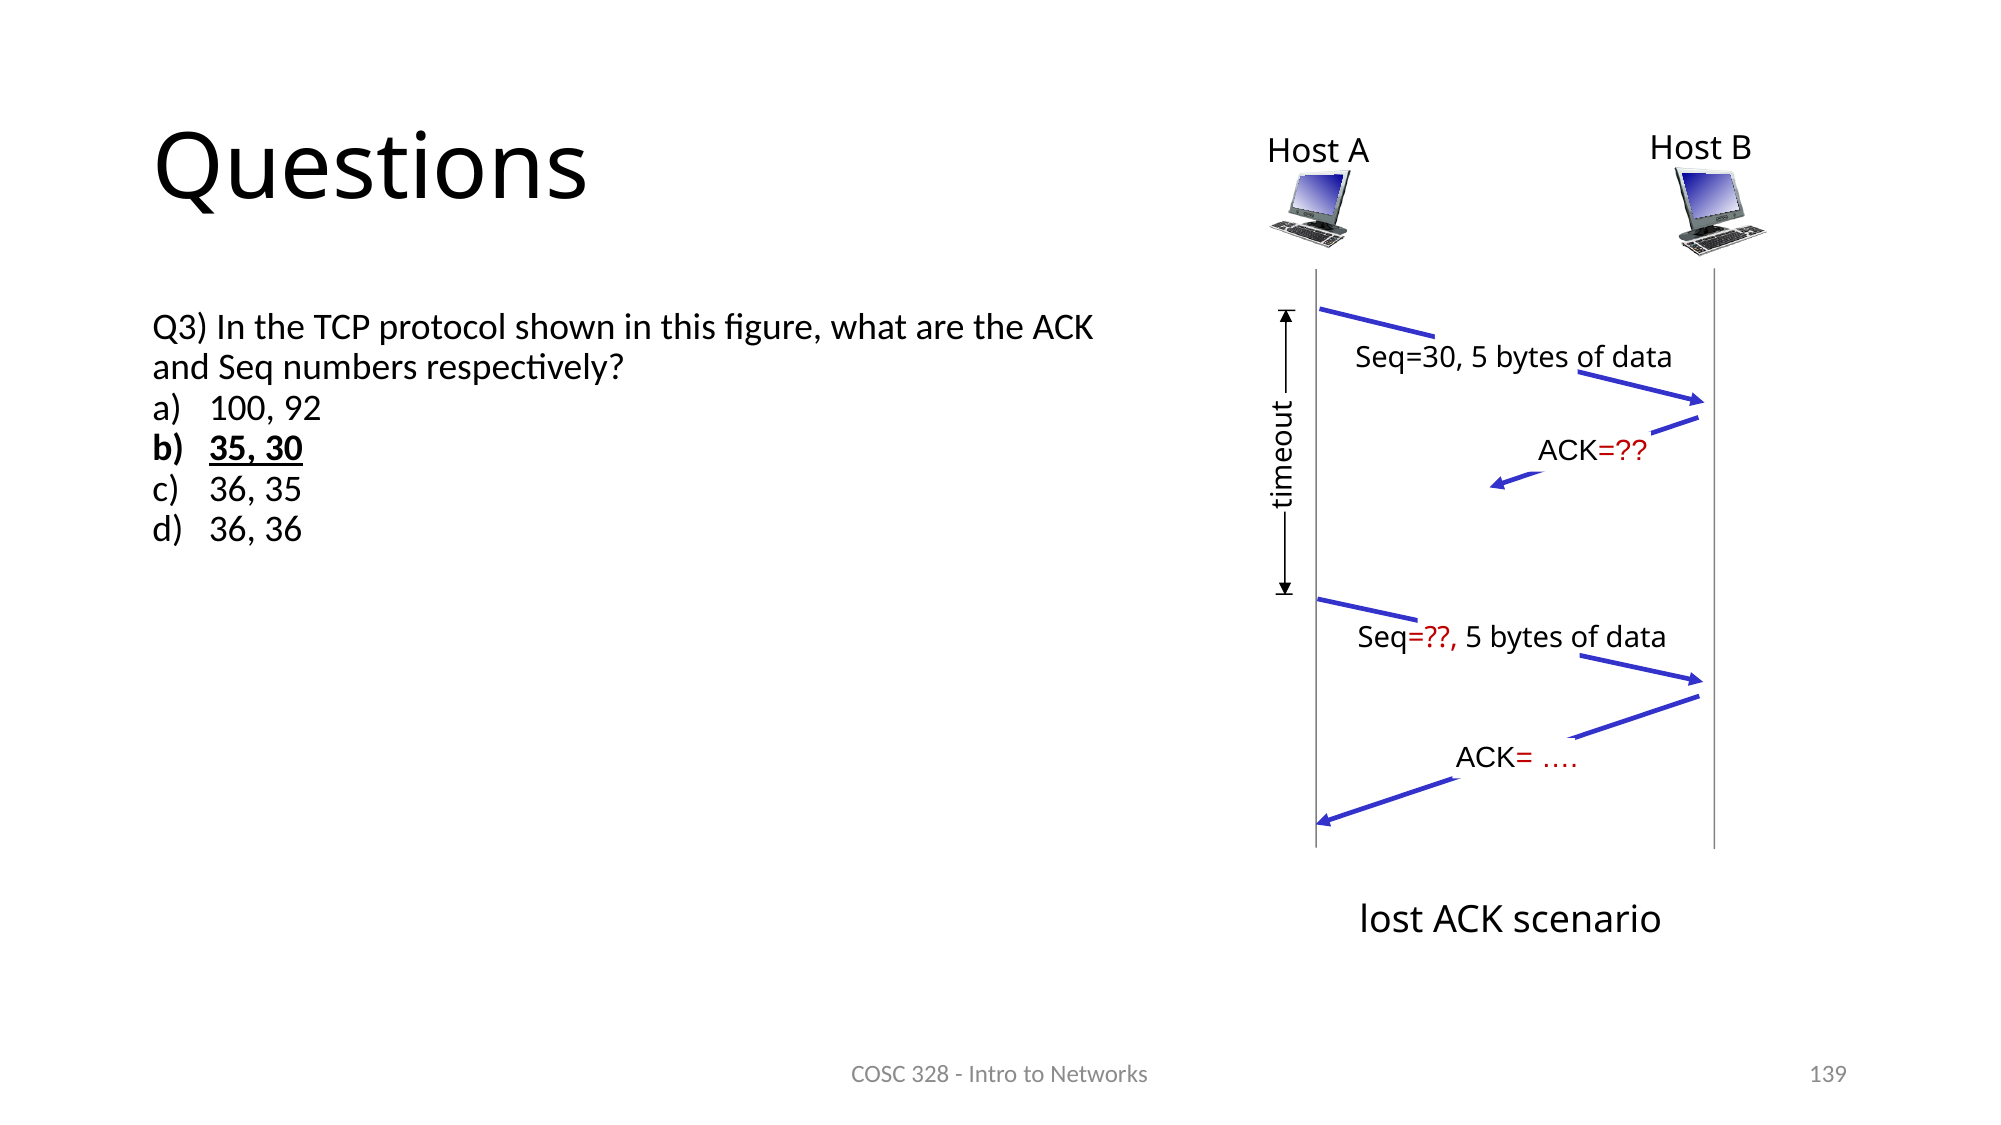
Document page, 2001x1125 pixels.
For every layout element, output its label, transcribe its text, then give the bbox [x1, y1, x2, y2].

slide_number 139 [1412, 1042, 1863, 1103]
list Q3) In the TCP protocol shown in this figure, what are the ACK and Seq numbers respectively? 100, 92 35, 30 36, 35 36, 36 [137, 299, 1157, 1014]
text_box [1248, 118, 1789, 949]
footer COSC 328 - Intro to Networks [662, 1042, 1338, 1103]
title Questions [137, 59, 1863, 278]
